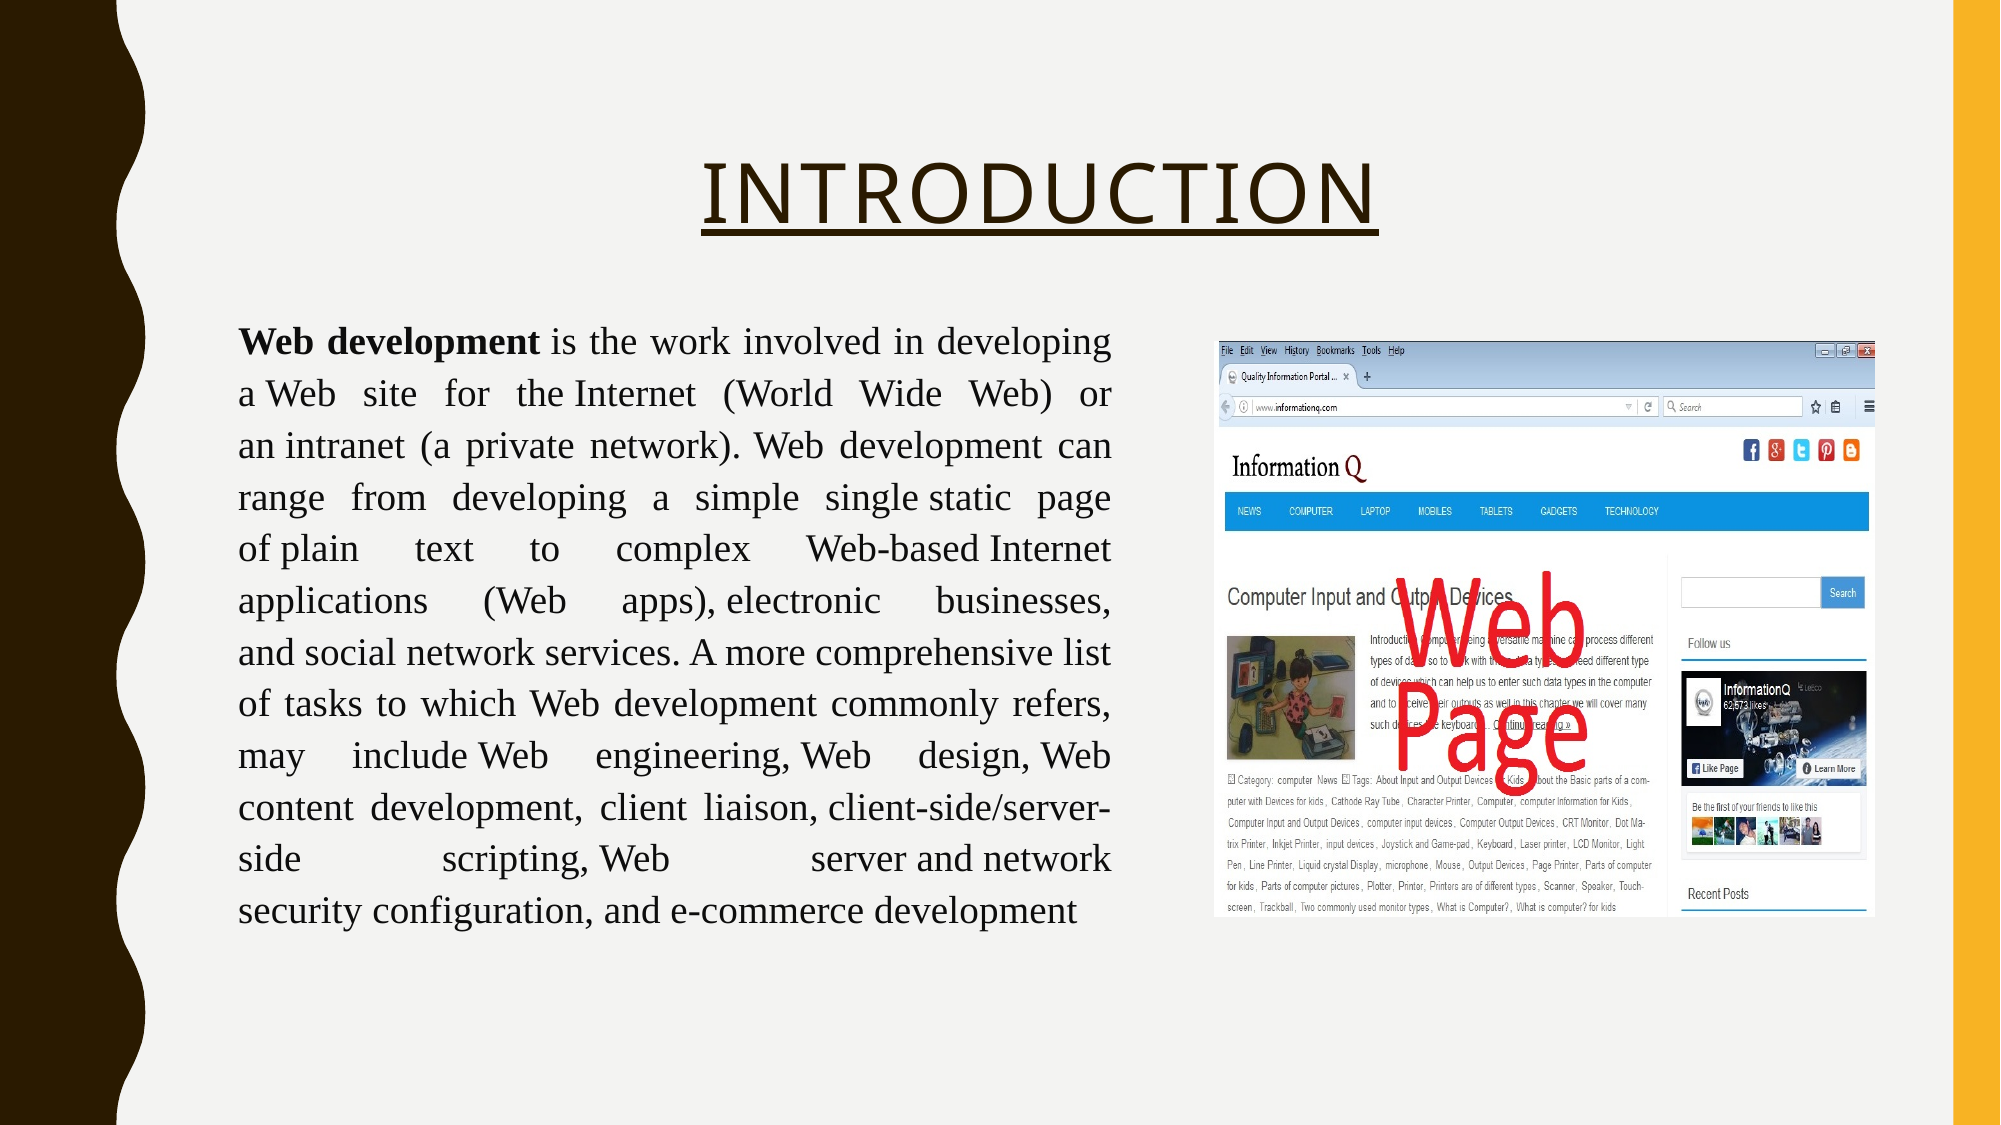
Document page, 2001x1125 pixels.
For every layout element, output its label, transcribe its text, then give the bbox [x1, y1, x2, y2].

picture [1214, 341, 1875, 917]
title Introduction [205, 143, 1875, 308]
list Web development is the work involved in developing a Web site for the Internet (World Wide Web) or an intranet (a private network). Web development can range from developing a simple single static page of plain text to complex Web-based Internet applications (Web apps), electronic businesses, and social network services. A more comprehensive list of tasks to which Web development commonly refers, may include Web engineering, Web design, Web content development, client liaison, client-side/server-side scripting, Web server and network security configuration, and e-commerce development [223, 303, 1129, 952]
